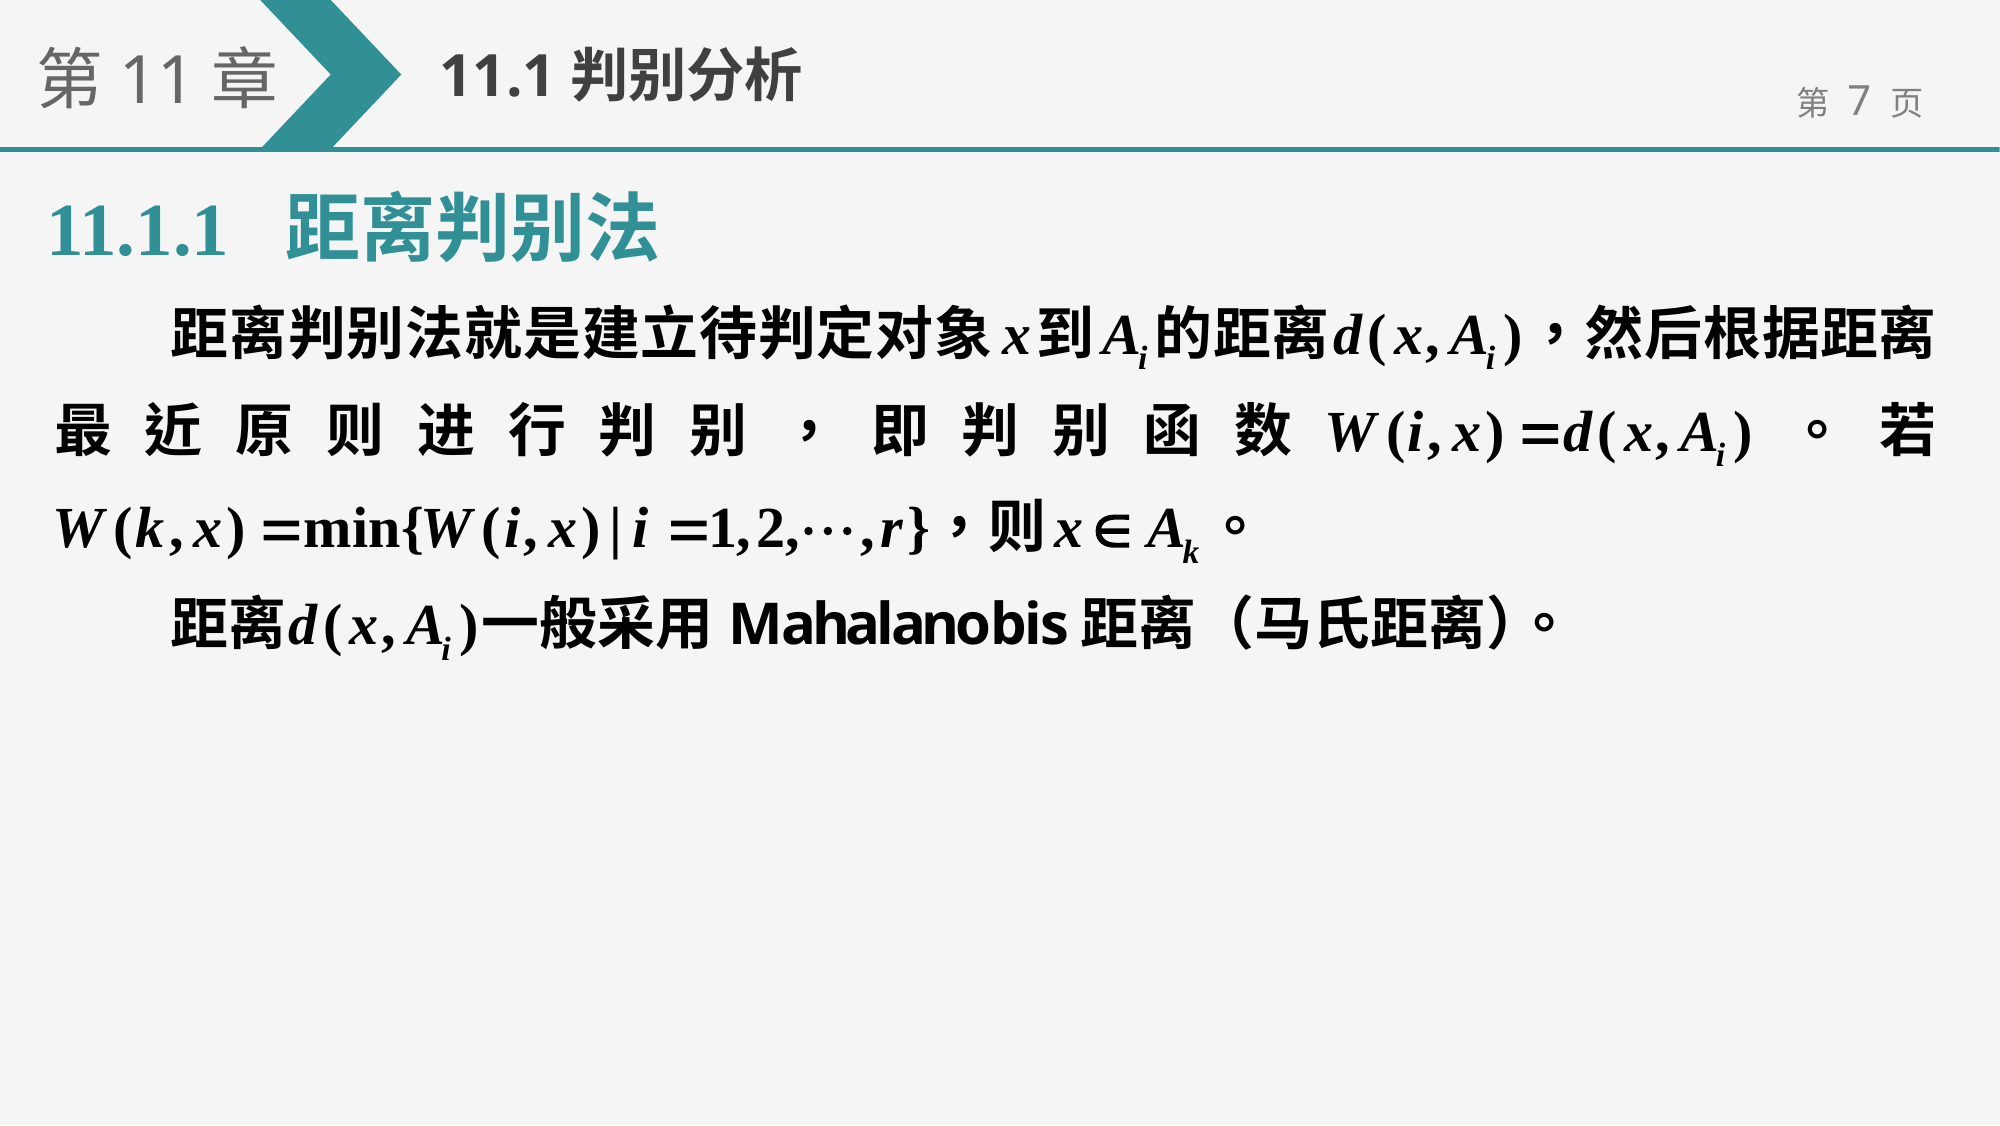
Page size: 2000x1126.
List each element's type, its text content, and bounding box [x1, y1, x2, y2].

text_box 第11章 [21, 29, 294, 125]
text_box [53, 285, 1934, 930]
text_box [258, 0, 403, 148]
text_box 11.1判别分析 [424, 31, 1366, 116]
text_box 11.1.1 距离判别法 [31, 161, 1863, 278]
text_box [31, 152, 1863, 156]
